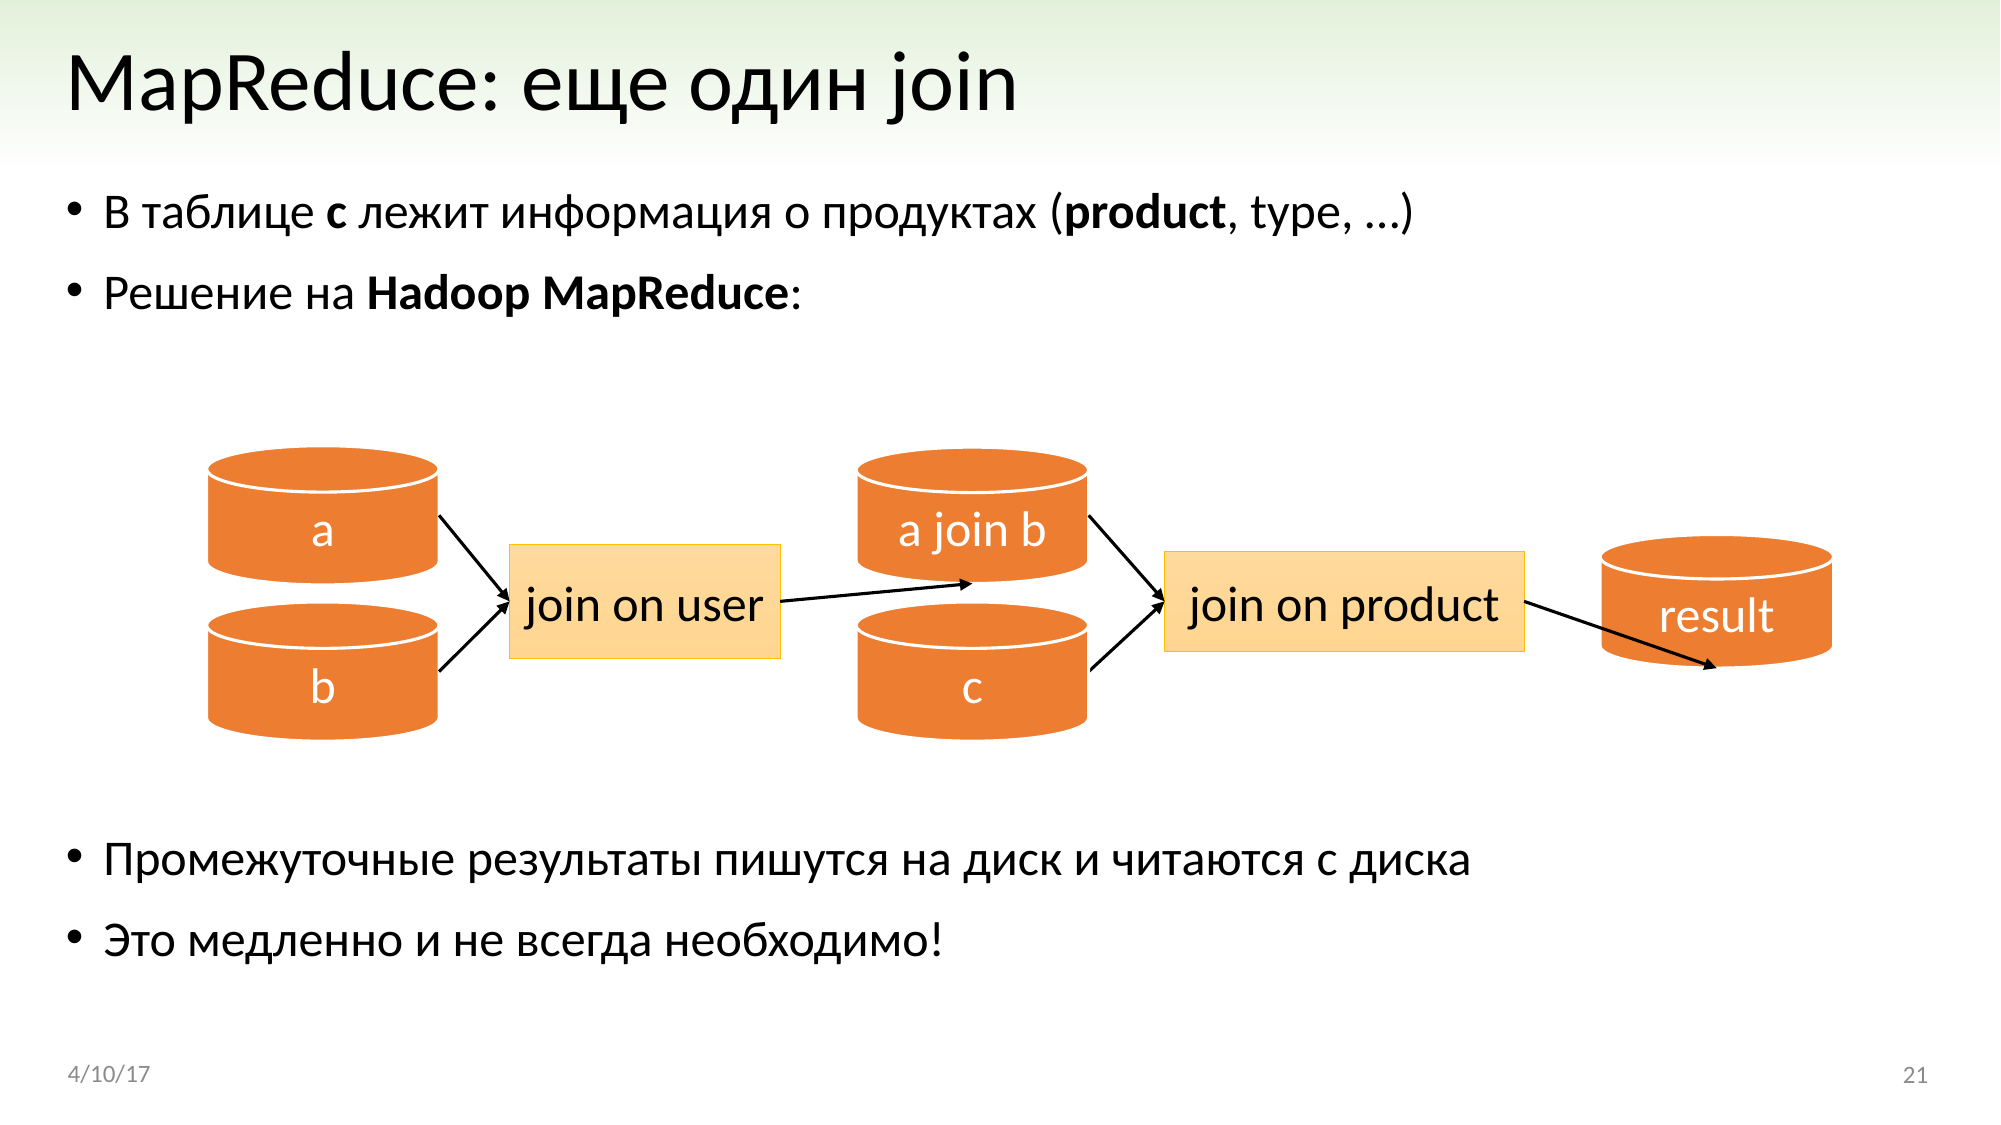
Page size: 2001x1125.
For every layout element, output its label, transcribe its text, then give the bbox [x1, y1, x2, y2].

slide_number 21 [1493, 1044, 1944, 1104]
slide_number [52, 1042, 503, 1103]
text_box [206, 445, 1834, 742]
title MapReduce: еще один join [50, 28, 1943, 137]
list В таблице c лежит информация о продуктах (product, type, …) Решение на Hadoop MapReduce: Промежуточные результаты пишутся на диск и читаются с диска Это медленно и не всегда необходимо! [50, 170, 1943, 1016]
